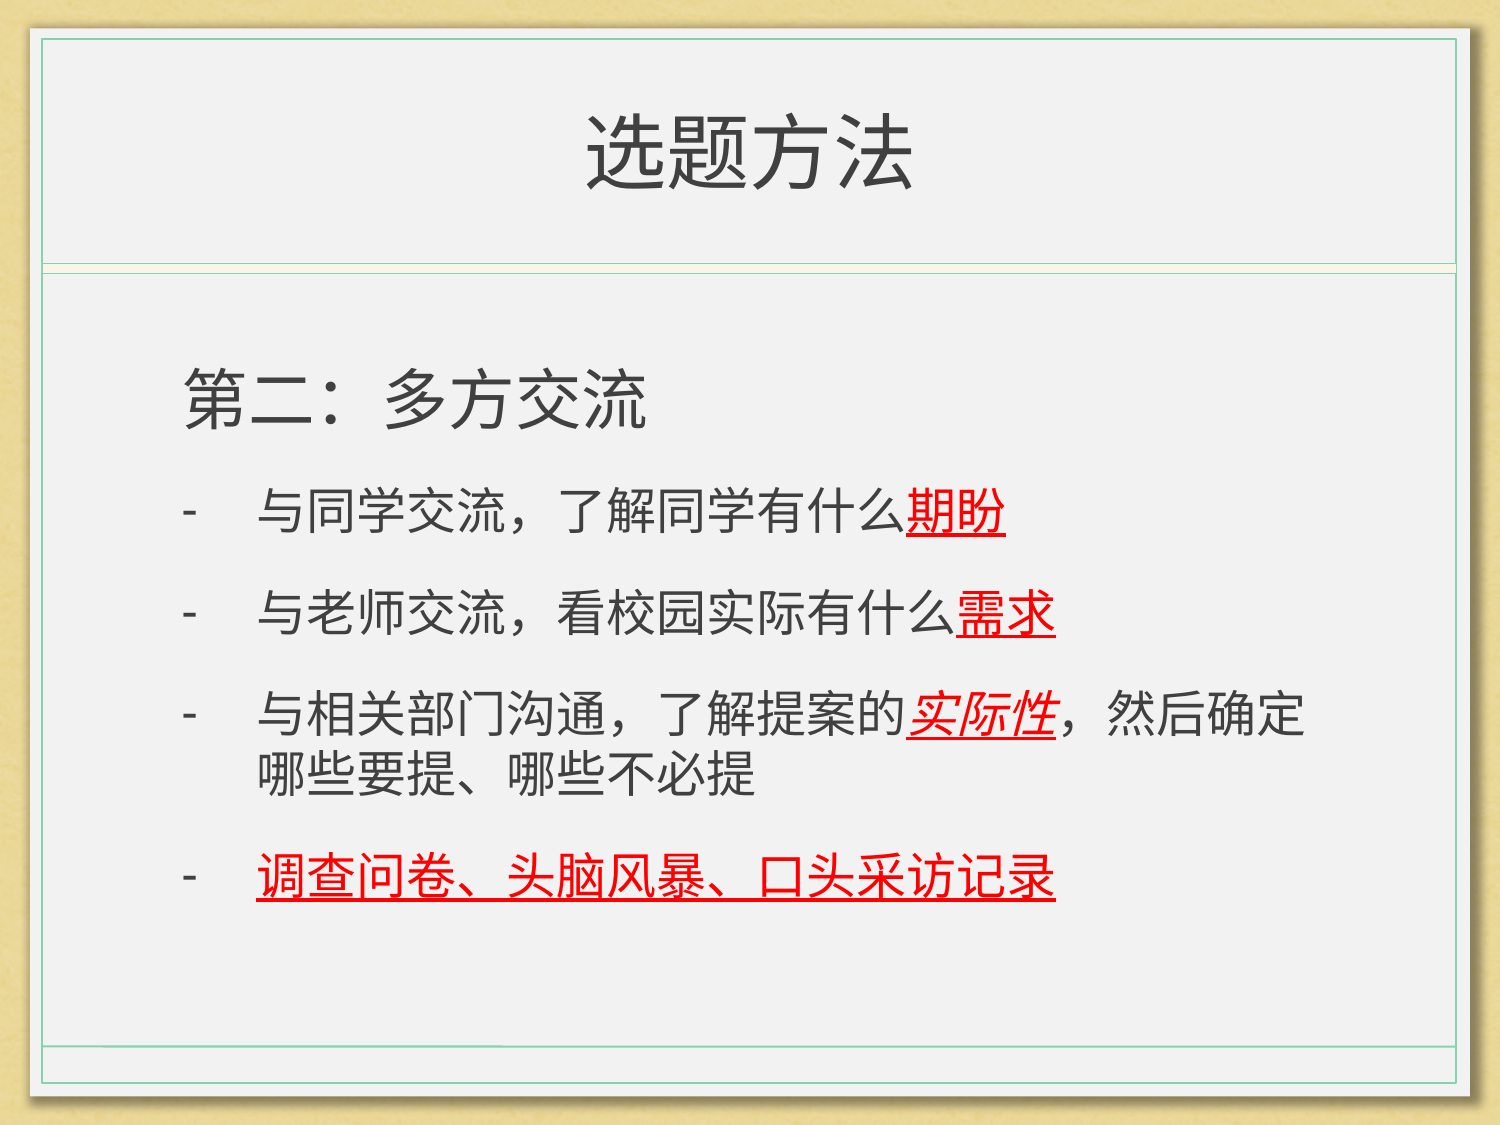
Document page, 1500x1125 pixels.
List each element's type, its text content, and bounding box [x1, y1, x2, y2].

list 第二：多方交流 与同学交流，了解同学有什么期盼 与老师交流，看校园实际有什么需求 与相关部门沟通，了解提案的实际性，然后确定哪些要提、哪些不必提 调查问卷、头脑风暴、口头采访记录 [147, 350, 1353, 995]
title 选题方法 [147, 40, 1353, 260]
